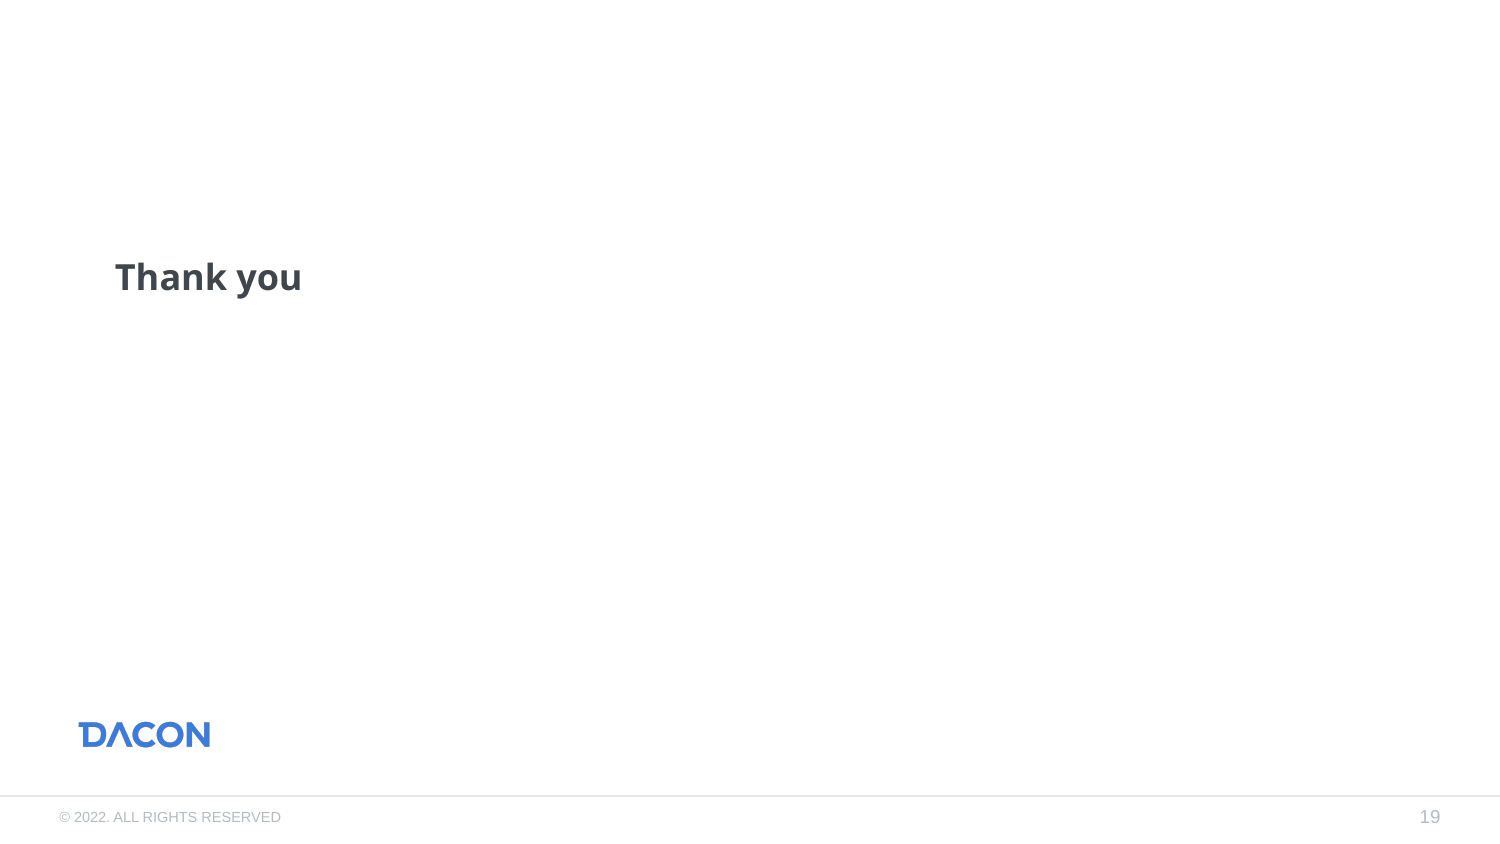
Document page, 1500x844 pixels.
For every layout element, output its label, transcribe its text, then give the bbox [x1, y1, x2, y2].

slide_number 19 [1115, 565, 1453, 844]
title Thank you [103, 226, 1229, 304]
footer © 2022. ALL RIGHTS RESERVED [47, 565, 554, 844]
